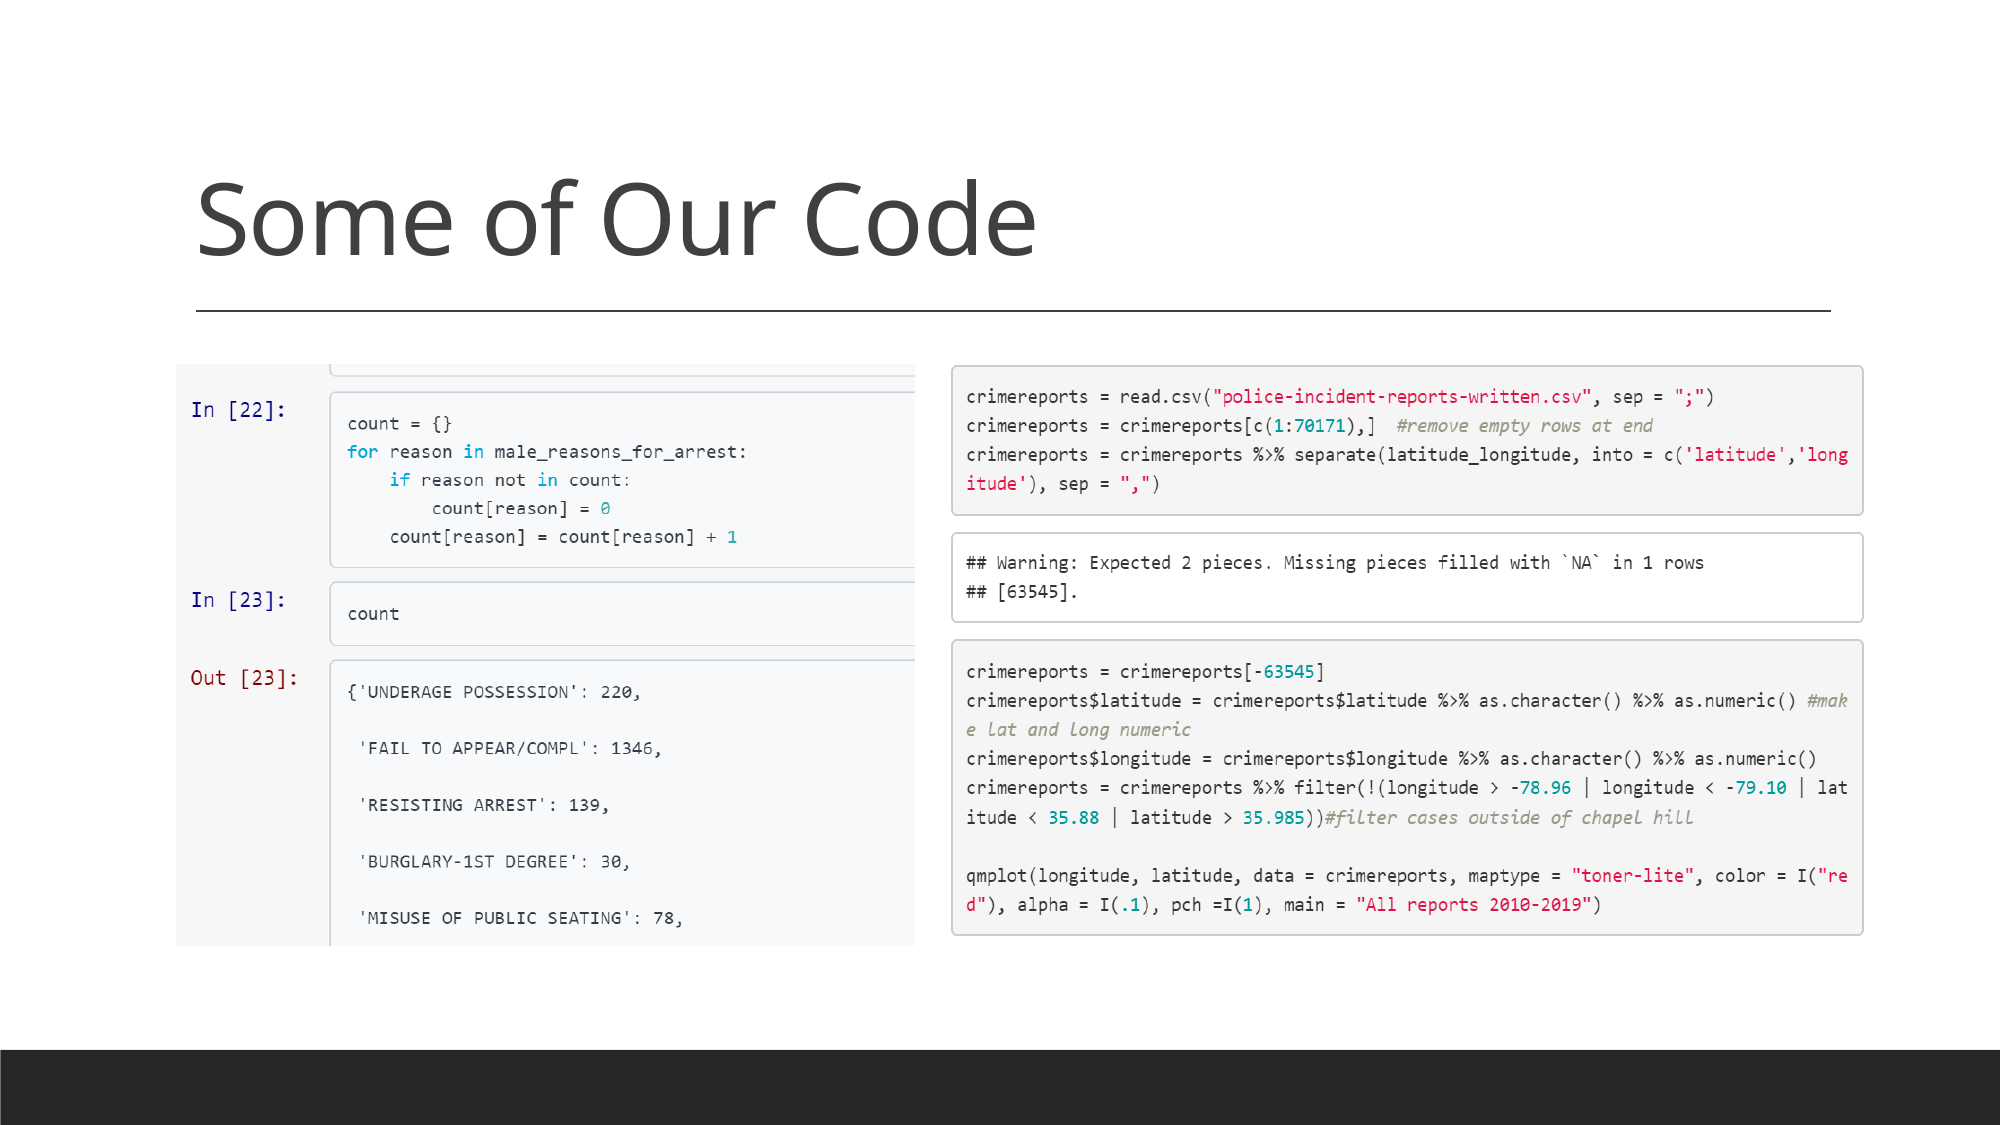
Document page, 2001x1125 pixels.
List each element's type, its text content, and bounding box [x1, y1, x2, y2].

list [946, 364, 1878, 947]
picture [175, 364, 916, 947]
title Some of Our Code [180, 47, 1830, 285]
